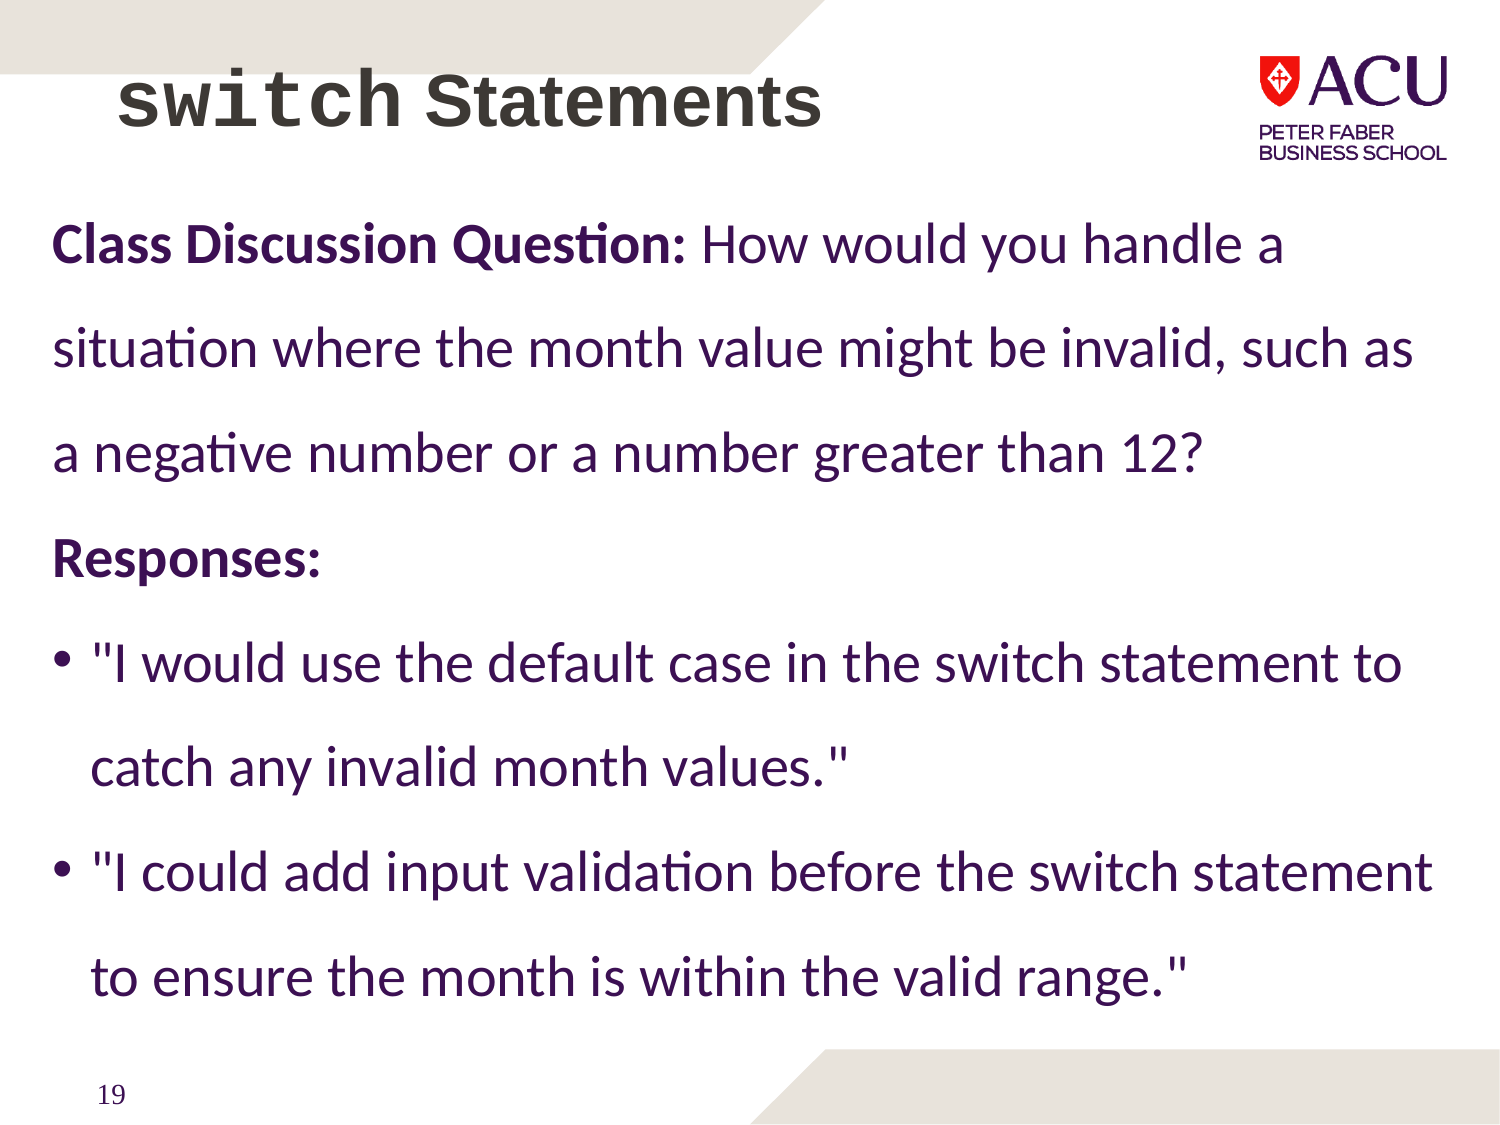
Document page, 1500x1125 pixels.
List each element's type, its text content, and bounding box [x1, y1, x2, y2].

list Class Discussion Question: How would you handle a situation where the month value might be invalid, such as a negative number or a number greater than 12? Responses: "I would use the default case in the switch statement to catch any invalid month values." "I could add input validation before the switch statement to ensure the month is within the valid range." [37, 162, 1463, 1038]
title switch Statements [99, 37, 1375, 150]
picture [1240, 41, 1466, 175]
slide_number 19 [81, 1068, 156, 1109]
